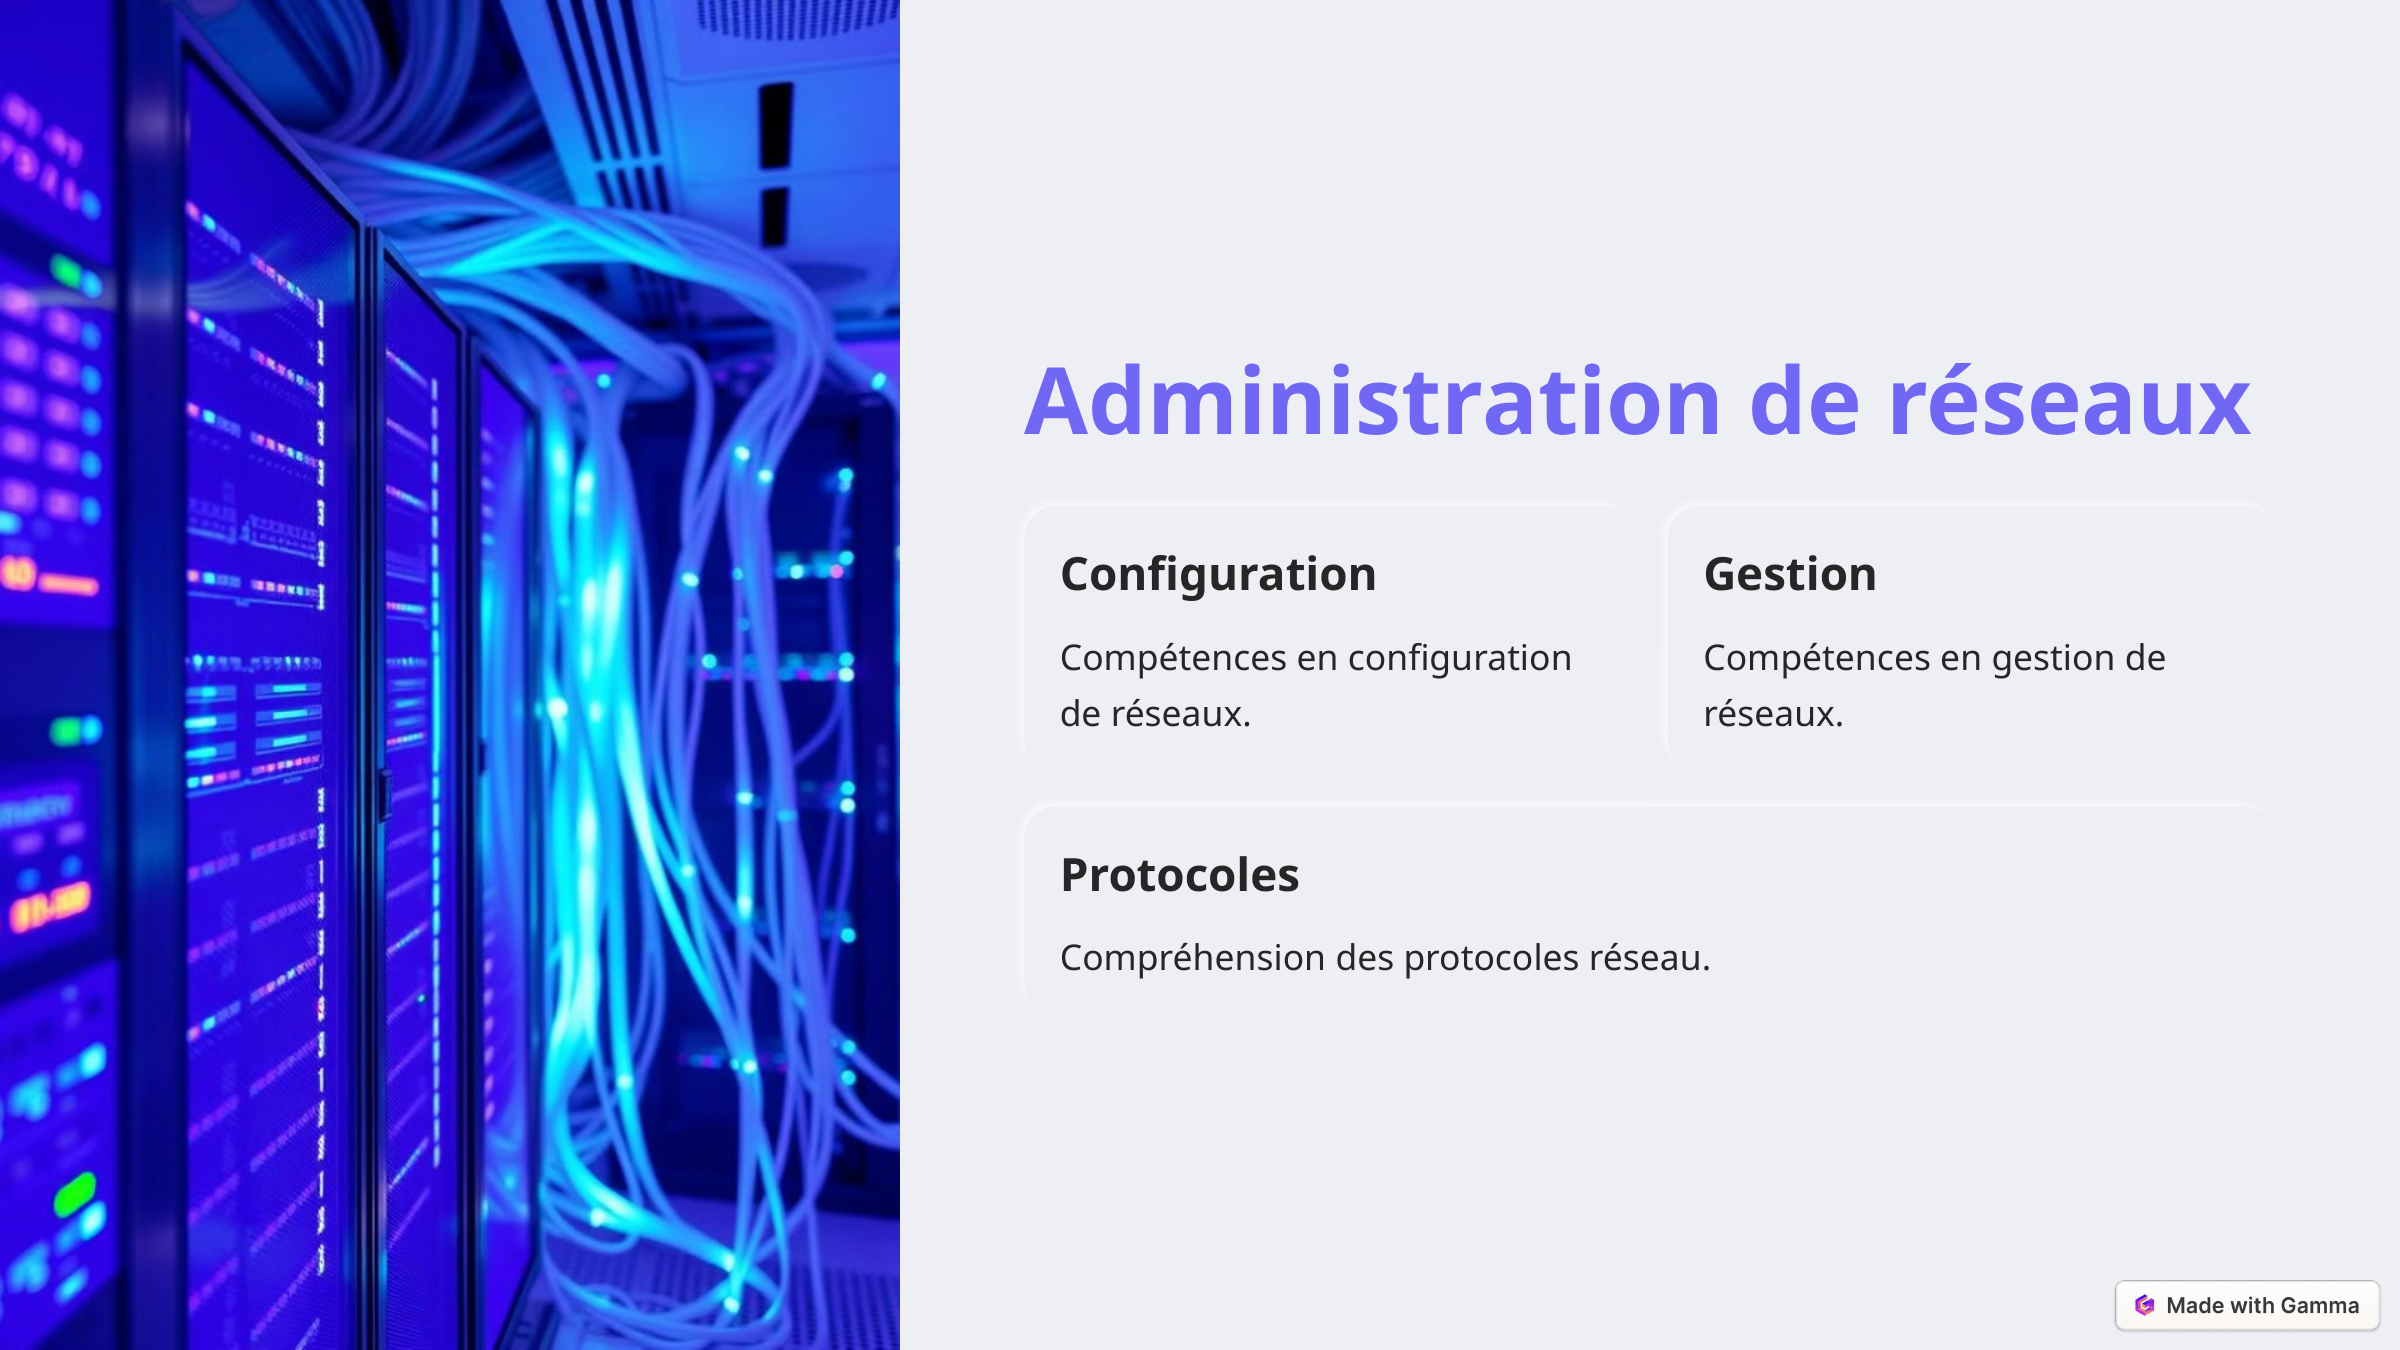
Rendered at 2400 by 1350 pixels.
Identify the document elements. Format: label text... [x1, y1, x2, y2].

text_box Configuration [1059, 541, 1528, 601]
picture [2106, 1271, 2389, 1339]
text_box Compréhension des protocoles réseau. [1059, 921, 2240, 979]
text_box Protocoles [1059, 841, 1528, 901]
text_box [1667, 506, 2276, 771]
text_box [1024, 806, 2276, 1014]
text_box Compétences en gestion de réseaux. [1703, 621, 2241, 736]
text_box [1024, 506, 1633, 771]
text_box Gestion [1703, 541, 2171, 601]
picture [0, 0, 900, 1350]
text_box Administration de réseaux [1024, 335, 2119, 453]
text_box Compétences en configuration de réseaux. [1059, 621, 1597, 736]
